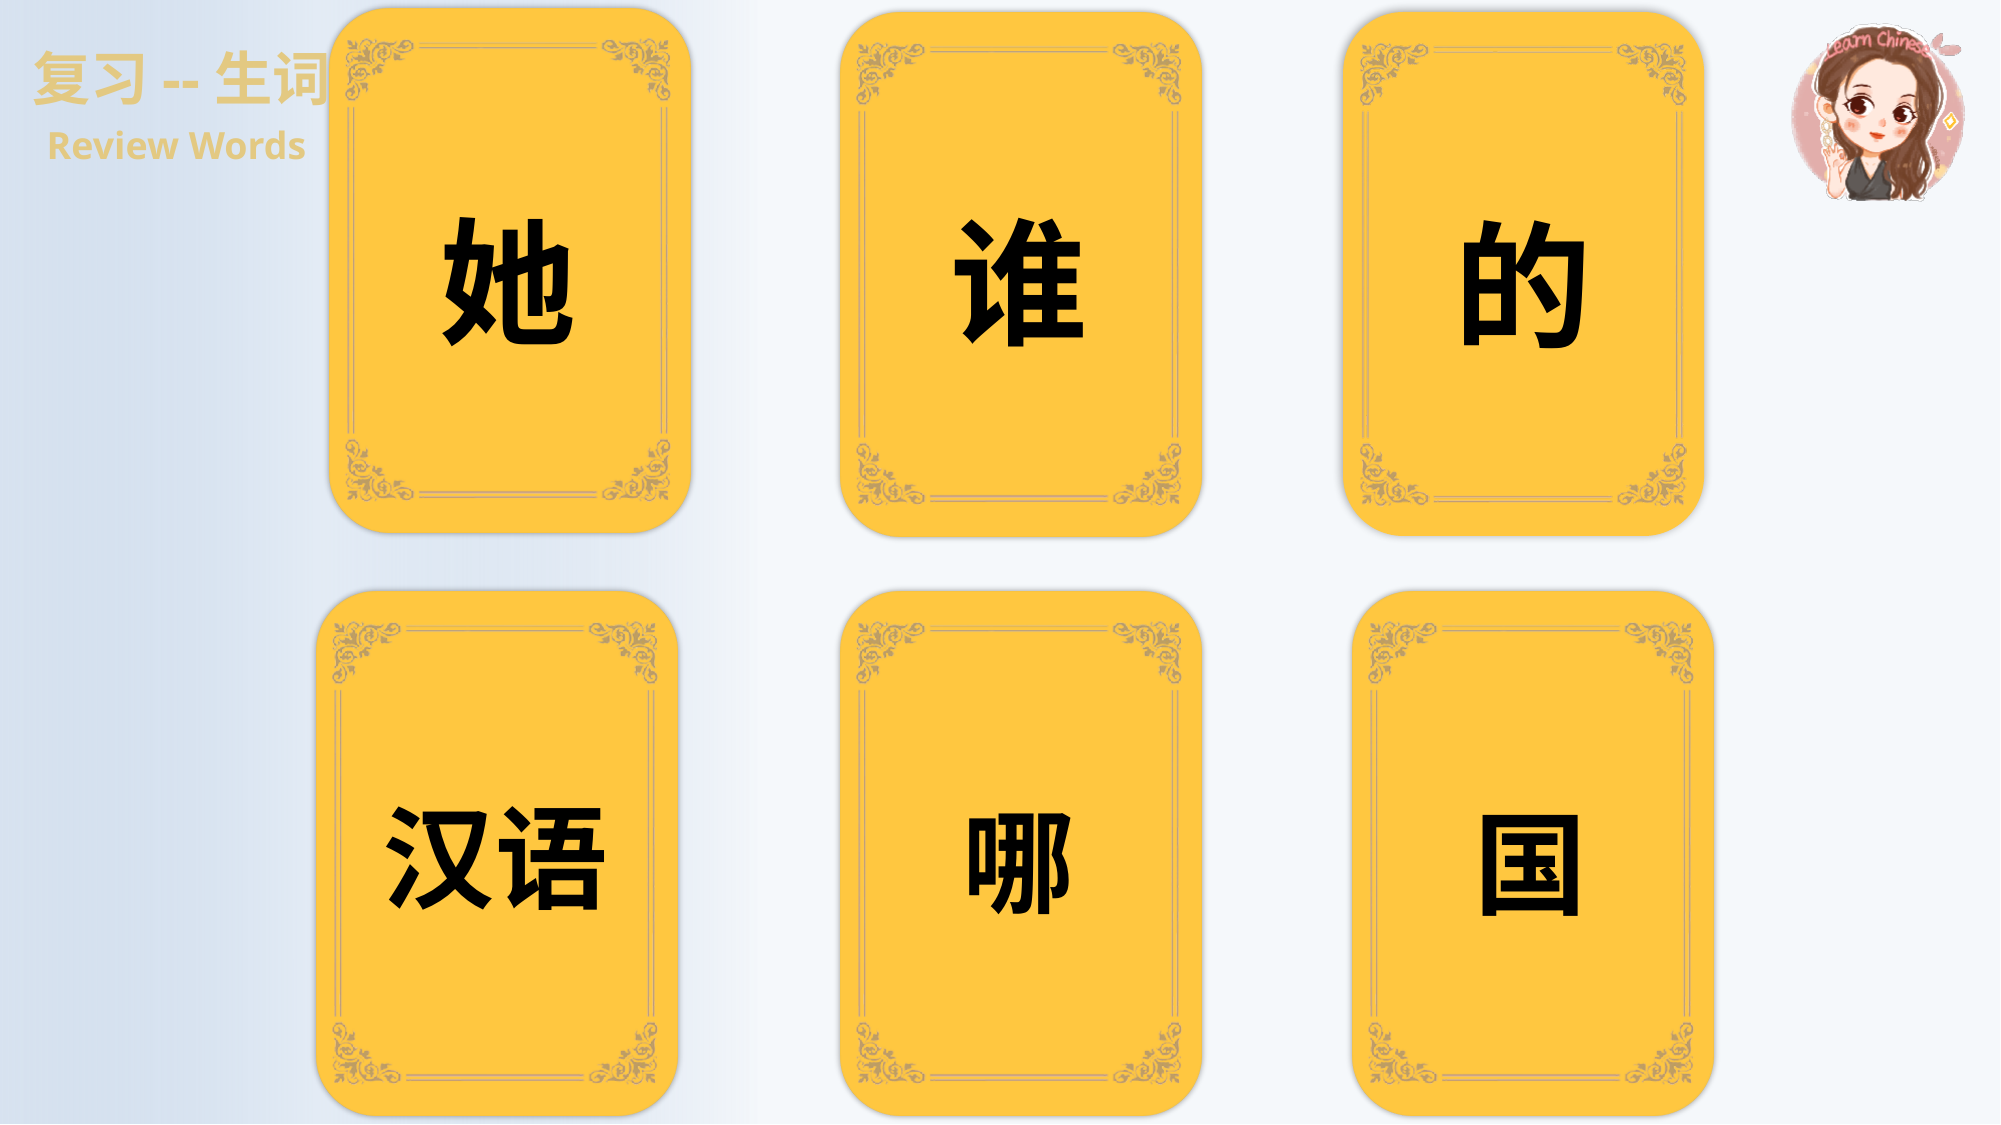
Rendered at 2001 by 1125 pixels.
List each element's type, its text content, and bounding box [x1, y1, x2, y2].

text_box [831, 582, 1211, 1125]
text_box 复习--生词 [17, 35, 320, 120]
text_box Review Words [31, 115, 320, 175]
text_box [1343, 582, 1723, 1125]
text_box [320, 0, 700, 542]
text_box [1343, 12, 1705, 536]
picture [0, 0, 2001, 1125]
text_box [307, 582, 687, 1125]
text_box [831, 3, 1211, 546]
